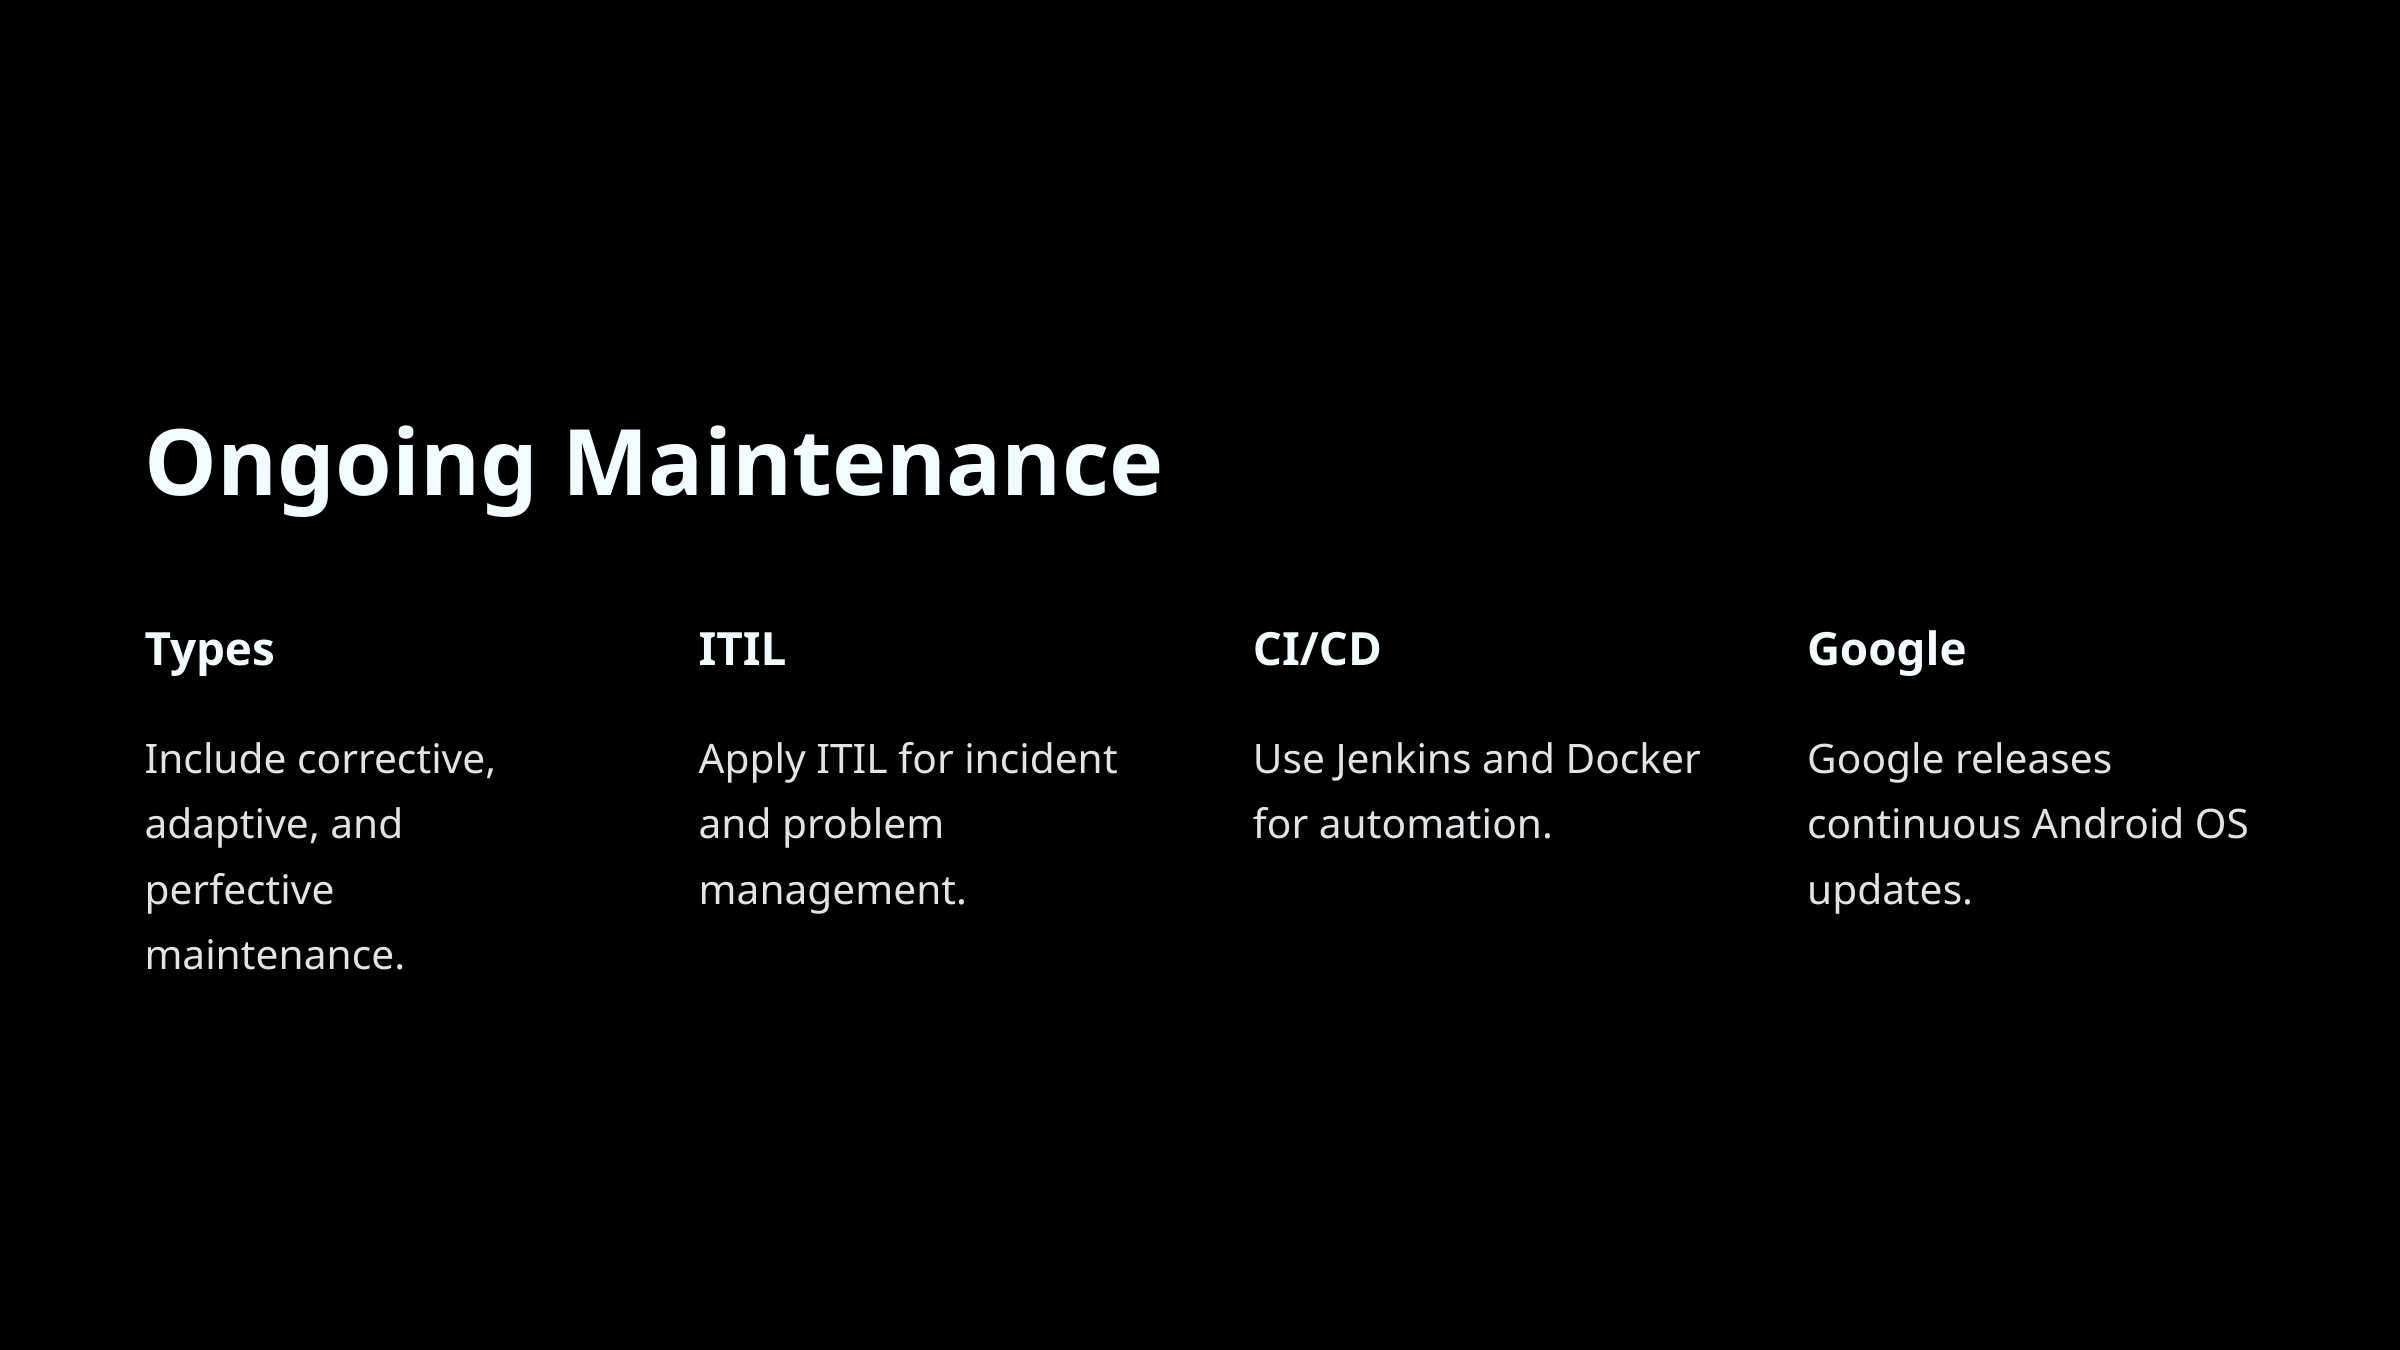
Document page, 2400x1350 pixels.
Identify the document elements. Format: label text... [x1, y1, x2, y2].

text_box Ongoing Maintenance [144, 398, 1097, 514]
text_box Use Jenkins and Docker for automation. [1252, 715, 1705, 848]
text_box Google [1807, 616, 2260, 675]
text_box Types [144, 616, 597, 675]
text_box CI/CD [1252, 616, 1705, 675]
text_box Apply ITIL for incident and problem management. [698, 715, 1151, 914]
text_box ITIL [698, 616, 1151, 675]
text_box Google releases continuous Android OS updates. [1807, 715, 2260, 914]
text_box Include corrective, adaptive, and perfective maintenance. [144, 715, 597, 914]
